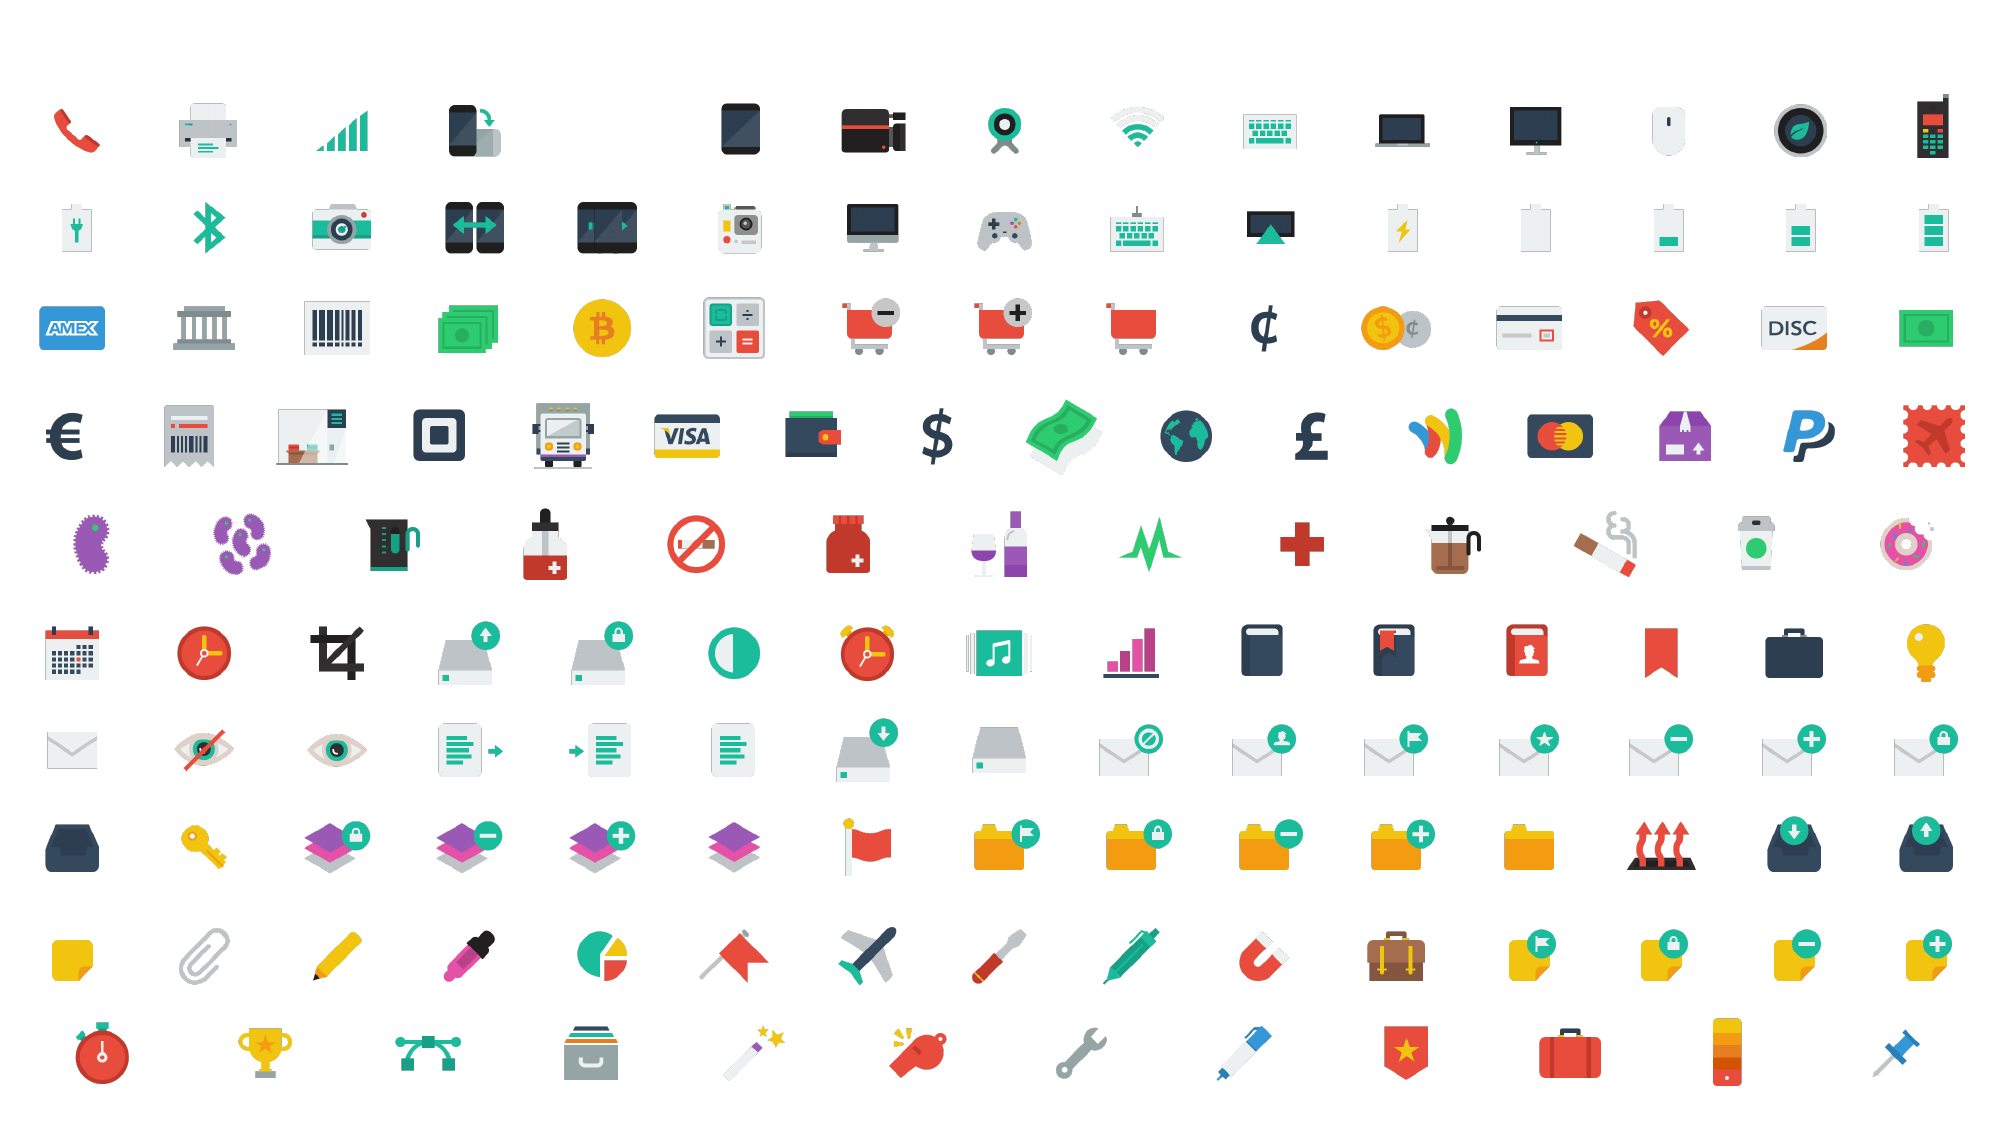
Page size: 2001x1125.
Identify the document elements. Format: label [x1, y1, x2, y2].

picture [1620, 709, 1702, 791]
picture [1039, 1012, 1122, 1094]
picture [1897, 191, 1970, 265]
picture [40, 191, 113, 265]
picture [1764, 94, 1837, 167]
picture [1270, 395, 1352, 477]
picture [703, 191, 776, 265]
picture [522, 395, 604, 477]
picture [836, 191, 909, 265]
picture [1020, 395, 1102, 477]
picture [1885, 915, 1967, 997]
picture [825, 915, 908, 997]
picture [1412, 503, 1494, 585]
picture [31, 709, 113, 791]
picture [825, 806, 908, 888]
picture [50, 503, 132, 585]
picture [1753, 806, 1835, 888]
picture [1223, 287, 1305, 369]
picture [807, 503, 889, 585]
picture [1223, 915, 1305, 997]
picture [836, 94, 909, 167]
picture [693, 915, 775, 997]
picture [1394, 395, 1476, 477]
picture [172, 191, 246, 265]
picture [561, 709, 643, 791]
picture [428, 806, 510, 888]
picture [1632, 191, 1705, 265]
picture [1355, 806, 1437, 888]
picture [31, 612, 113, 694]
picture [1090, 709, 1172, 791]
picture [296, 709, 378, 791]
picture [1101, 94, 1174, 167]
picture [958, 503, 1040, 585]
picture [296, 287, 378, 369]
picture [1620, 915, 1702, 997]
picture [163, 806, 245, 888]
picture [561, 915, 643, 997]
picture [1753, 287, 1835, 369]
picture [958, 612, 1040, 694]
picture [693, 612, 775, 694]
picture [1620, 287, 1702, 369]
picture [958, 709, 1040, 791]
picture [1488, 287, 1570, 369]
picture [1223, 806, 1305, 888]
picture [1753, 915, 1835, 997]
picture [1090, 806, 1172, 888]
picture [1620, 806, 1702, 888]
picture [713, 1012, 795, 1094]
picture [1355, 709, 1437, 791]
picture [1764, 191, 1837, 265]
picture [296, 915, 378, 997]
picture [1620, 612, 1702, 694]
picture [825, 709, 908, 791]
picture [646, 395, 728, 477]
picture [703, 94, 776, 167]
picture [1261, 503, 1343, 585]
picture [958, 806, 1040, 888]
picture [201, 503, 283, 585]
picture [1488, 709, 1570, 791]
picture [1855, 1012, 1937, 1094]
picture [1355, 915, 1437, 997]
picture [693, 709, 775, 791]
picture [1101, 191, 1174, 265]
picture [352, 503, 434, 585]
picture [876, 1012, 958, 1094]
picture [428, 287, 510, 369]
picture [1885, 612, 1967, 694]
picture [550, 1012, 632, 1094]
picture [428, 709, 510, 791]
picture [1355, 612, 1437, 694]
picture [23, 395, 105, 477]
picture [1366, 94, 1439, 167]
picture [272, 395, 354, 477]
picture [31, 915, 113, 997]
picture [172, 94, 246, 167]
picture [305, 191, 378, 265]
picture [825, 287, 908, 369]
picture [958, 915, 1040, 997]
picture [296, 612, 378, 694]
picture [1768, 395, 1850, 477]
picture [1529, 1012, 1611, 1094]
picture [1715, 503, 1797, 585]
picture [163, 287, 245, 369]
picture [1632, 94, 1705, 167]
picture [438, 94, 511, 167]
picture [1090, 612, 1172, 694]
picture [1519, 395, 1601, 477]
picture [968, 94, 1041, 167]
picture [40, 94, 113, 167]
picture [428, 915, 510, 997]
picture [61, 1012, 143, 1094]
picture [561, 287, 643, 369]
picture [1499, 191, 1572, 265]
picture [570, 191, 644, 265]
picture [1109, 503, 1191, 585]
picture [428, 612, 510, 694]
picture [1366, 191, 1439, 265]
picture [1090, 915, 1172, 997]
picture [1499, 94, 1572, 167]
picture [1223, 709, 1305, 791]
picture [561, 806, 643, 888]
picture [693, 806, 775, 888]
picture [968, 191, 1041, 265]
picture [1897, 94, 1970, 167]
picture [561, 612, 643, 694]
picture [224, 1012, 306, 1094]
picture [693, 287, 775, 369]
picture [163, 709, 245, 791]
picture [163, 612, 245, 694]
picture [1145, 395, 1227, 477]
picture [896, 395, 978, 477]
picture [163, 915, 245, 997]
picture [1885, 287, 1967, 369]
picture [1090, 287, 1172, 369]
picture [958, 287, 1040, 369]
picture [1885, 806, 1967, 888]
picture [771, 395, 853, 477]
picture [397, 395, 479, 477]
picture [148, 395, 230, 477]
picture [31, 287, 113, 369]
picture [1488, 915, 1570, 997]
picture [825, 612, 908, 694]
picture [31, 806, 113, 888]
picture [1234, 94, 1307, 167]
picture [387, 1012, 469, 1094]
picture [1692, 1012, 1774, 1094]
picture [305, 94, 378, 167]
picture [1488, 806, 1570, 888]
picture [655, 503, 737, 585]
picture [438, 191, 511, 265]
picture [1564, 503, 1646, 585]
picture [296, 806, 378, 888]
picture [1223, 612, 1305, 694]
picture [1885, 709, 1967, 791]
picture [1234, 191, 1307, 265]
picture [1753, 612, 1835, 694]
picture [1753, 709, 1835, 791]
picture [504, 503, 586, 585]
picture [1893, 395, 1975, 477]
picture [1355, 287, 1437, 369]
picture [1488, 612, 1570, 694]
picture [1866, 503, 1948, 585]
picture [1366, 1012, 1448, 1094]
picture [1644, 395, 1726, 477]
picture [1202, 1012, 1285, 1094]
